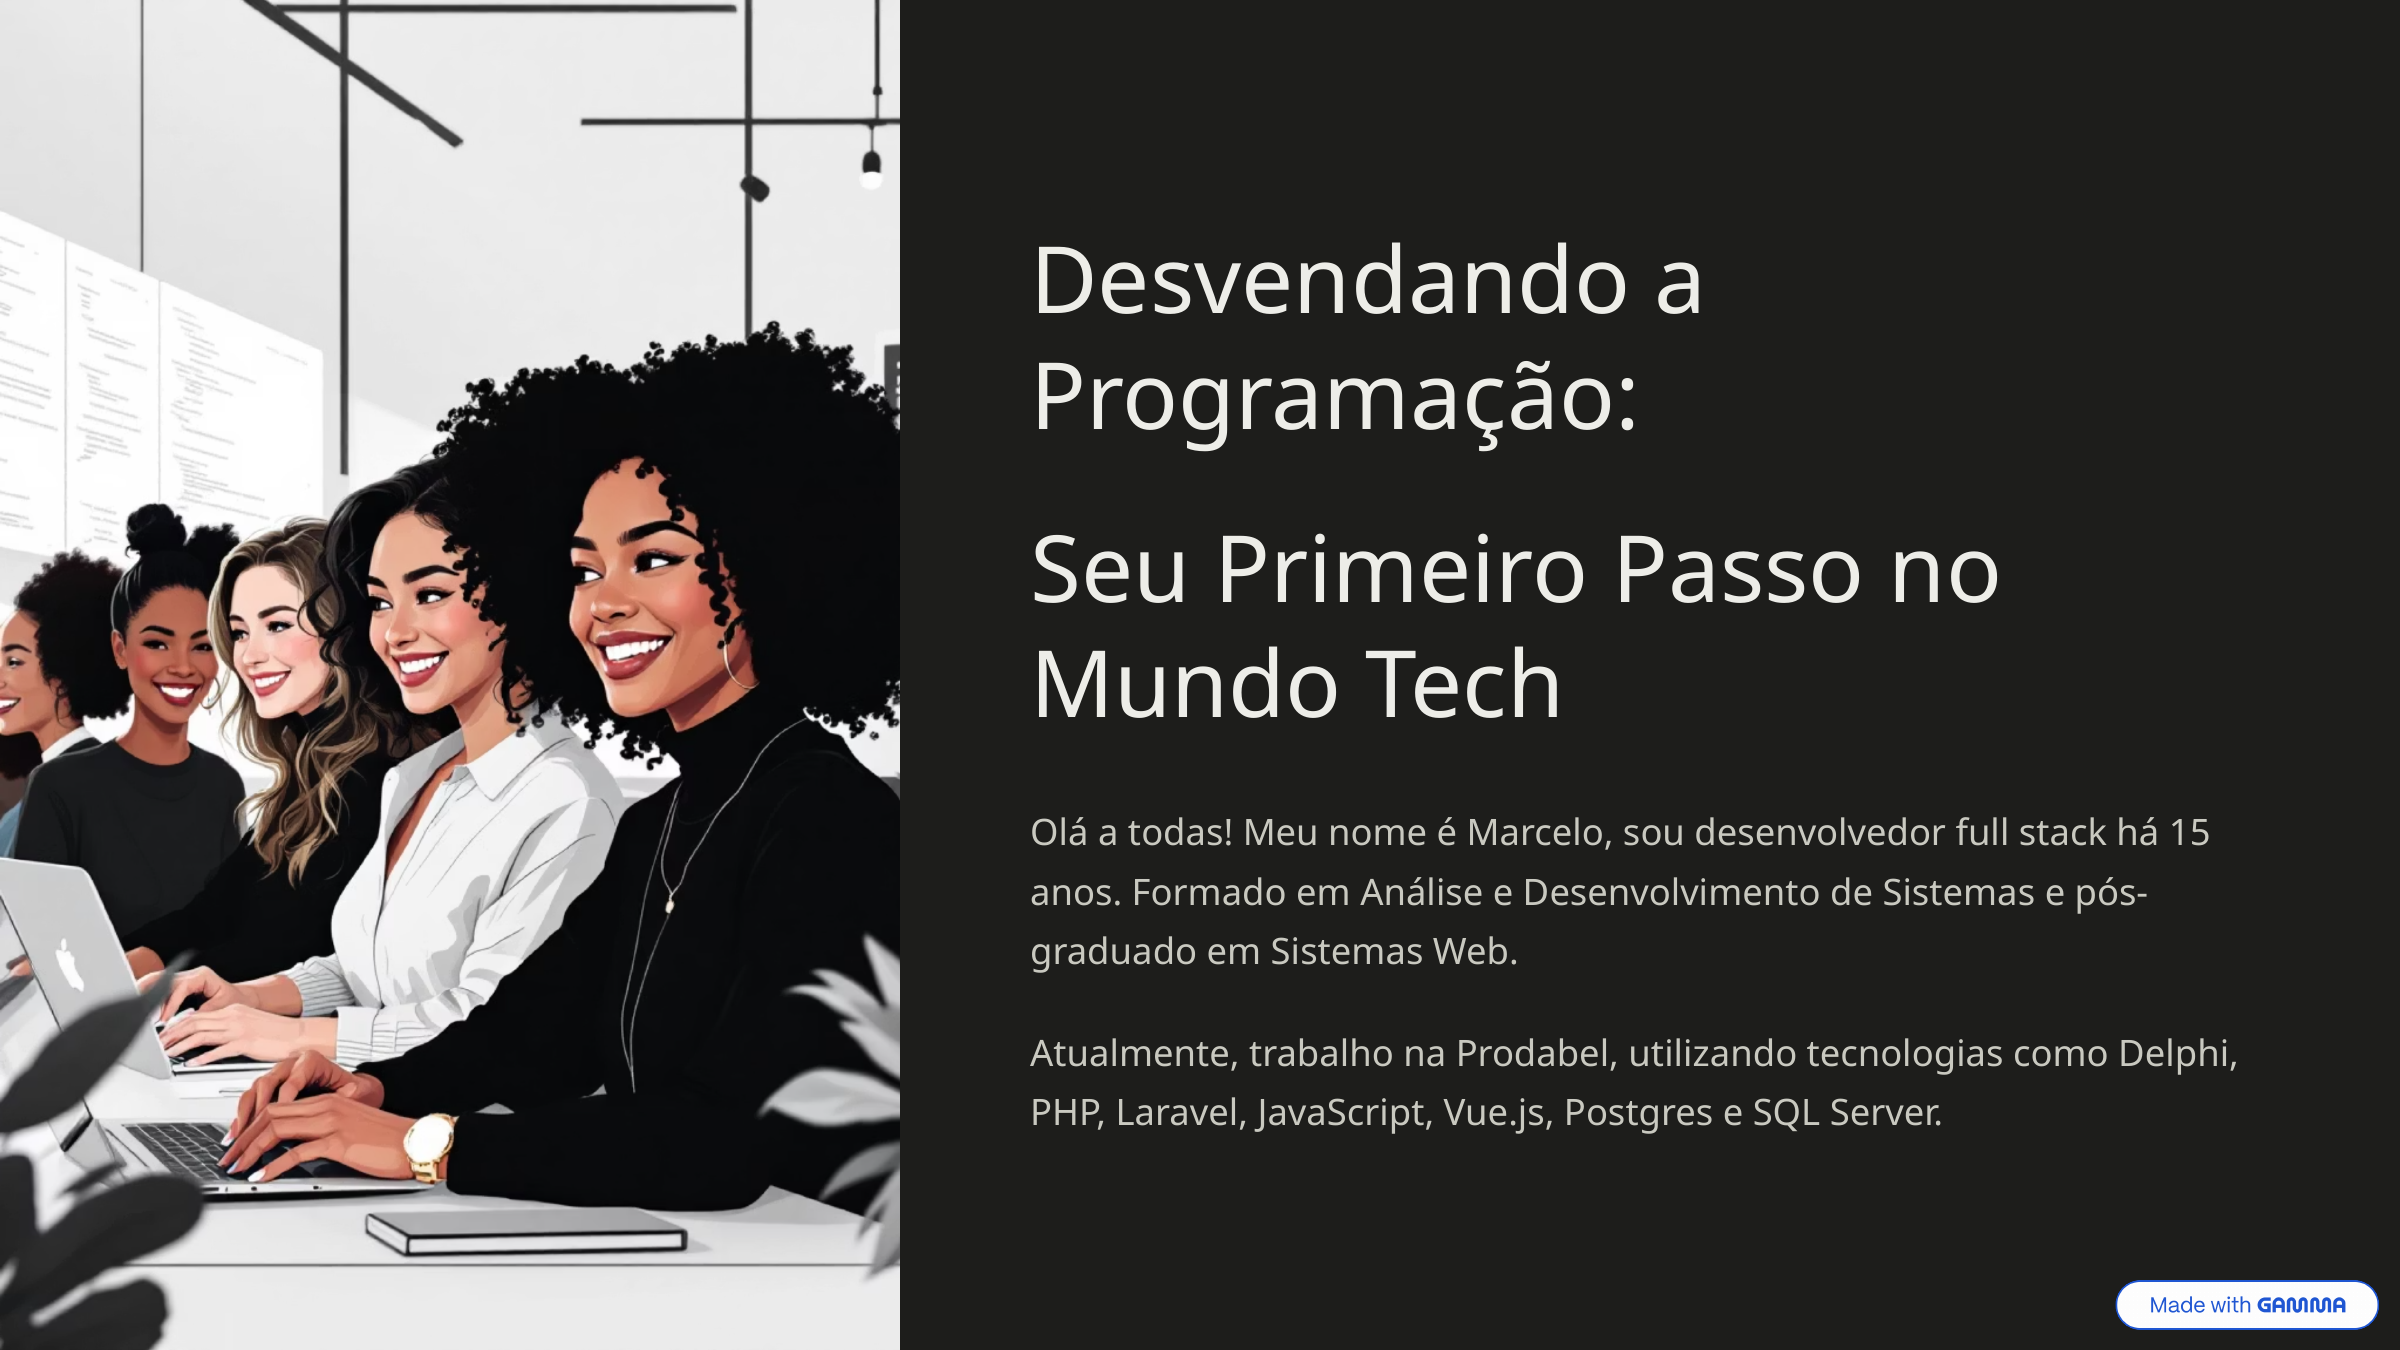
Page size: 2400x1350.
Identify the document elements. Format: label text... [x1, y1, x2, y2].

picture [0, 0, 900, 1350]
text_box Olá a todas! Meu nome é Marcelo, sou desenvolvedor full stack há 15 anos. Formado em Análise e Desenvolvimento de Sistemas e pós-graduado em Sistemas Web. [1030, 793, 2270, 973]
text_box Atualmente, trabalho na Prodabel, utilizando tecnologias como Delphi, PHP, Laravel, JavaScript, Vue.js, Postgres e SQL Server. [1030, 1013, 2270, 1133]
text_box Desvendando a Programação: [1030, 216, 2270, 450]
text_box Seu Primeiro Passo no Mundo Tech [1030, 505, 2270, 738]
picture [2106, 1271, 2389, 1339]
